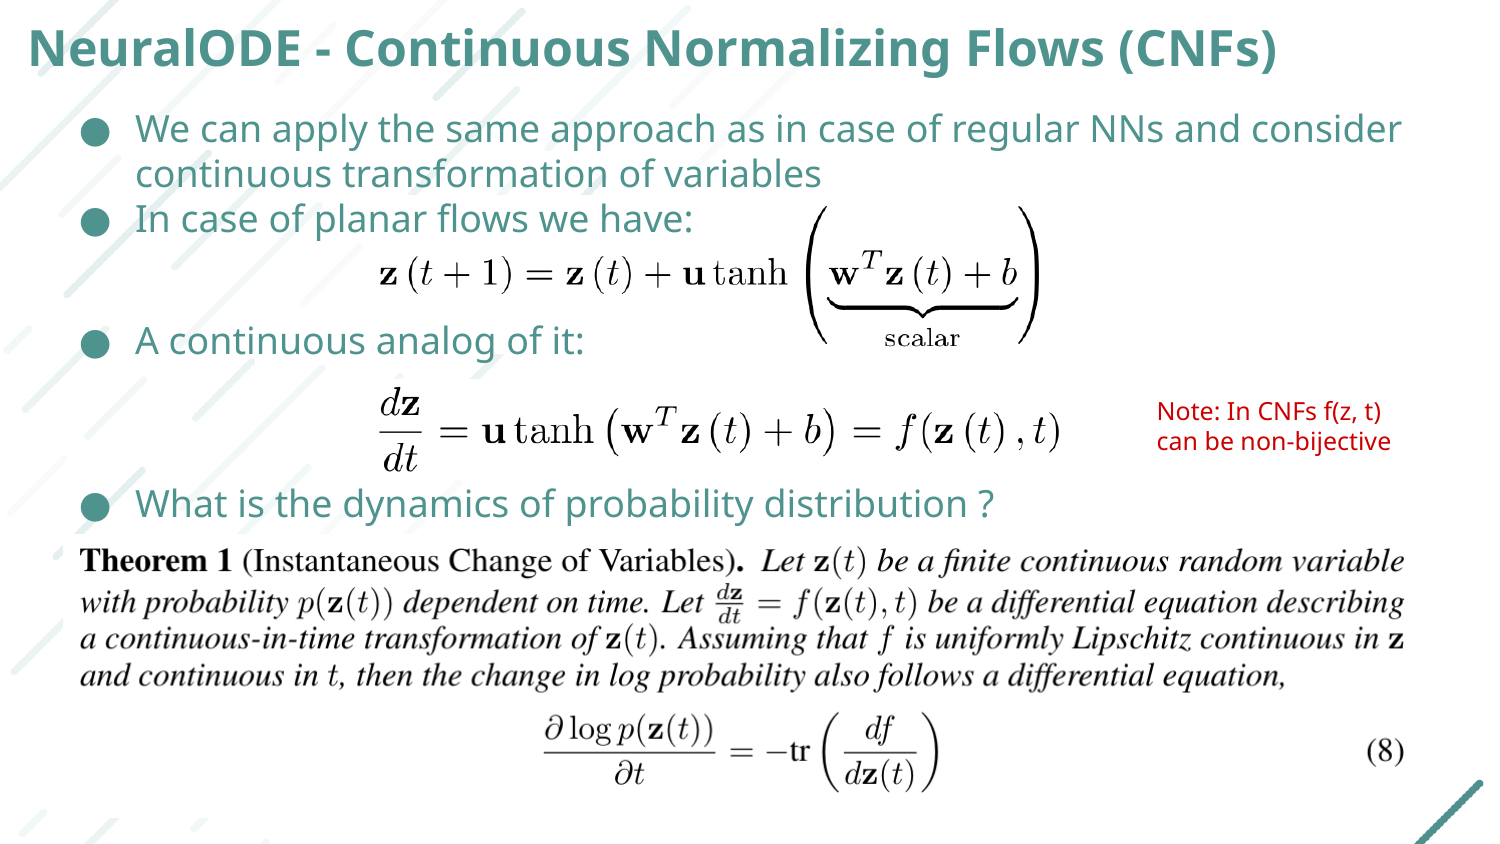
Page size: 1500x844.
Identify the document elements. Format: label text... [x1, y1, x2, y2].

picture [0, 0, 1500, 844]
title NeuralODE - Continuous Normalizing Flows (CNFs) [12, 1, 1488, 97]
text_box What is the dynamics of probability distribution ? [45, 465, 1103, 564]
text_box Note: In CNFs f(z, t) can be non-bijective [1070, 380, 1429, 464]
text_box A continuous analog of it: [45, 302, 1112, 402]
text_box We can apply the same approach as in case of regular NNs and consider continuous transformation of variables In case of planar flows we have: [45, 90, 1488, 189]
